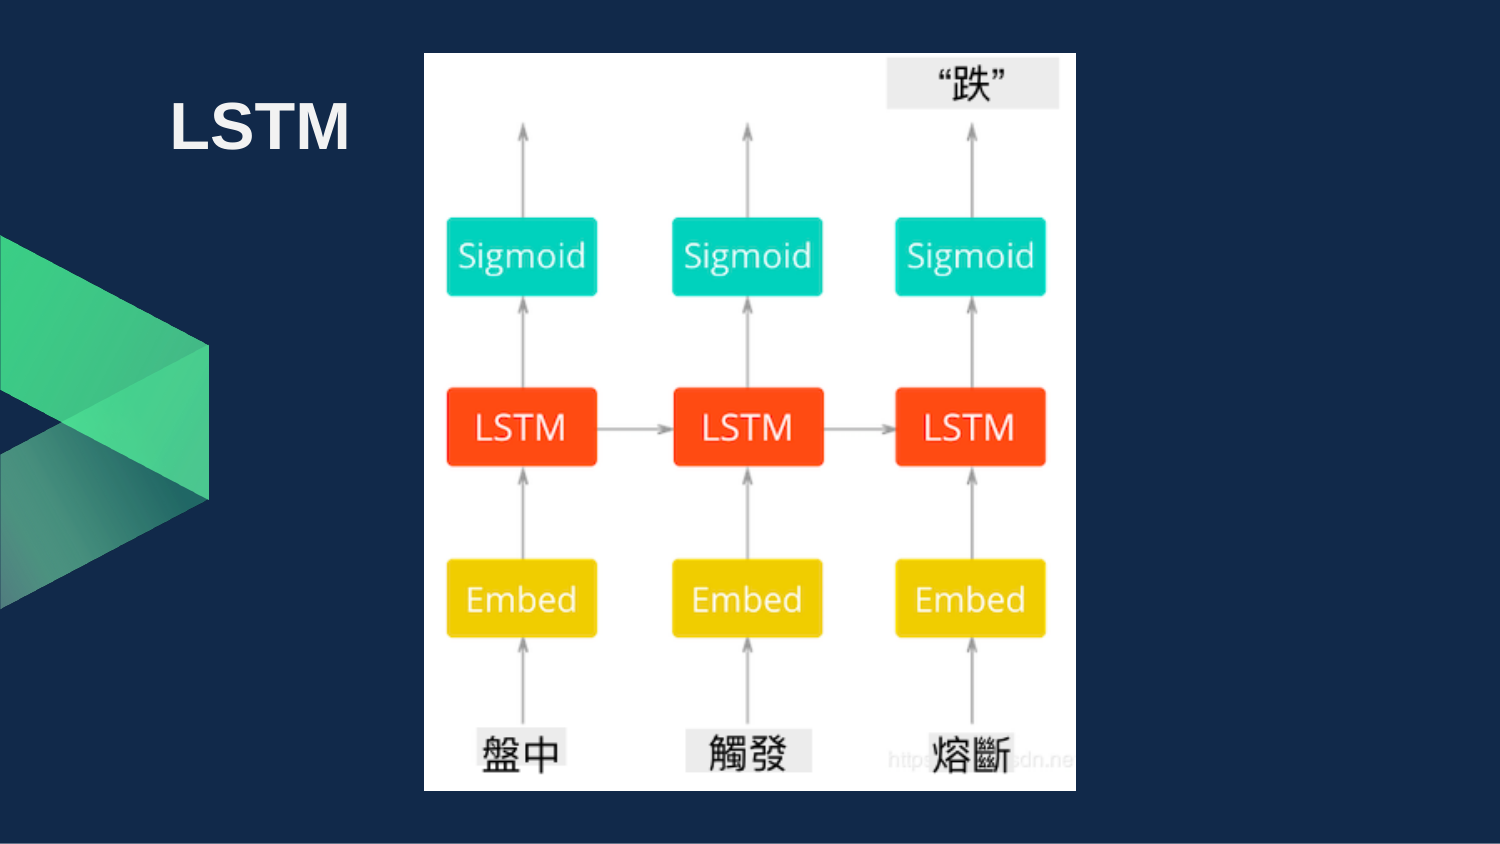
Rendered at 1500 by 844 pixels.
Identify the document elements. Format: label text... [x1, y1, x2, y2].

picture [424, 52, 1076, 791]
text_box LSTM [154, 75, 366, 171]
picture [0, 165, 209, 679]
